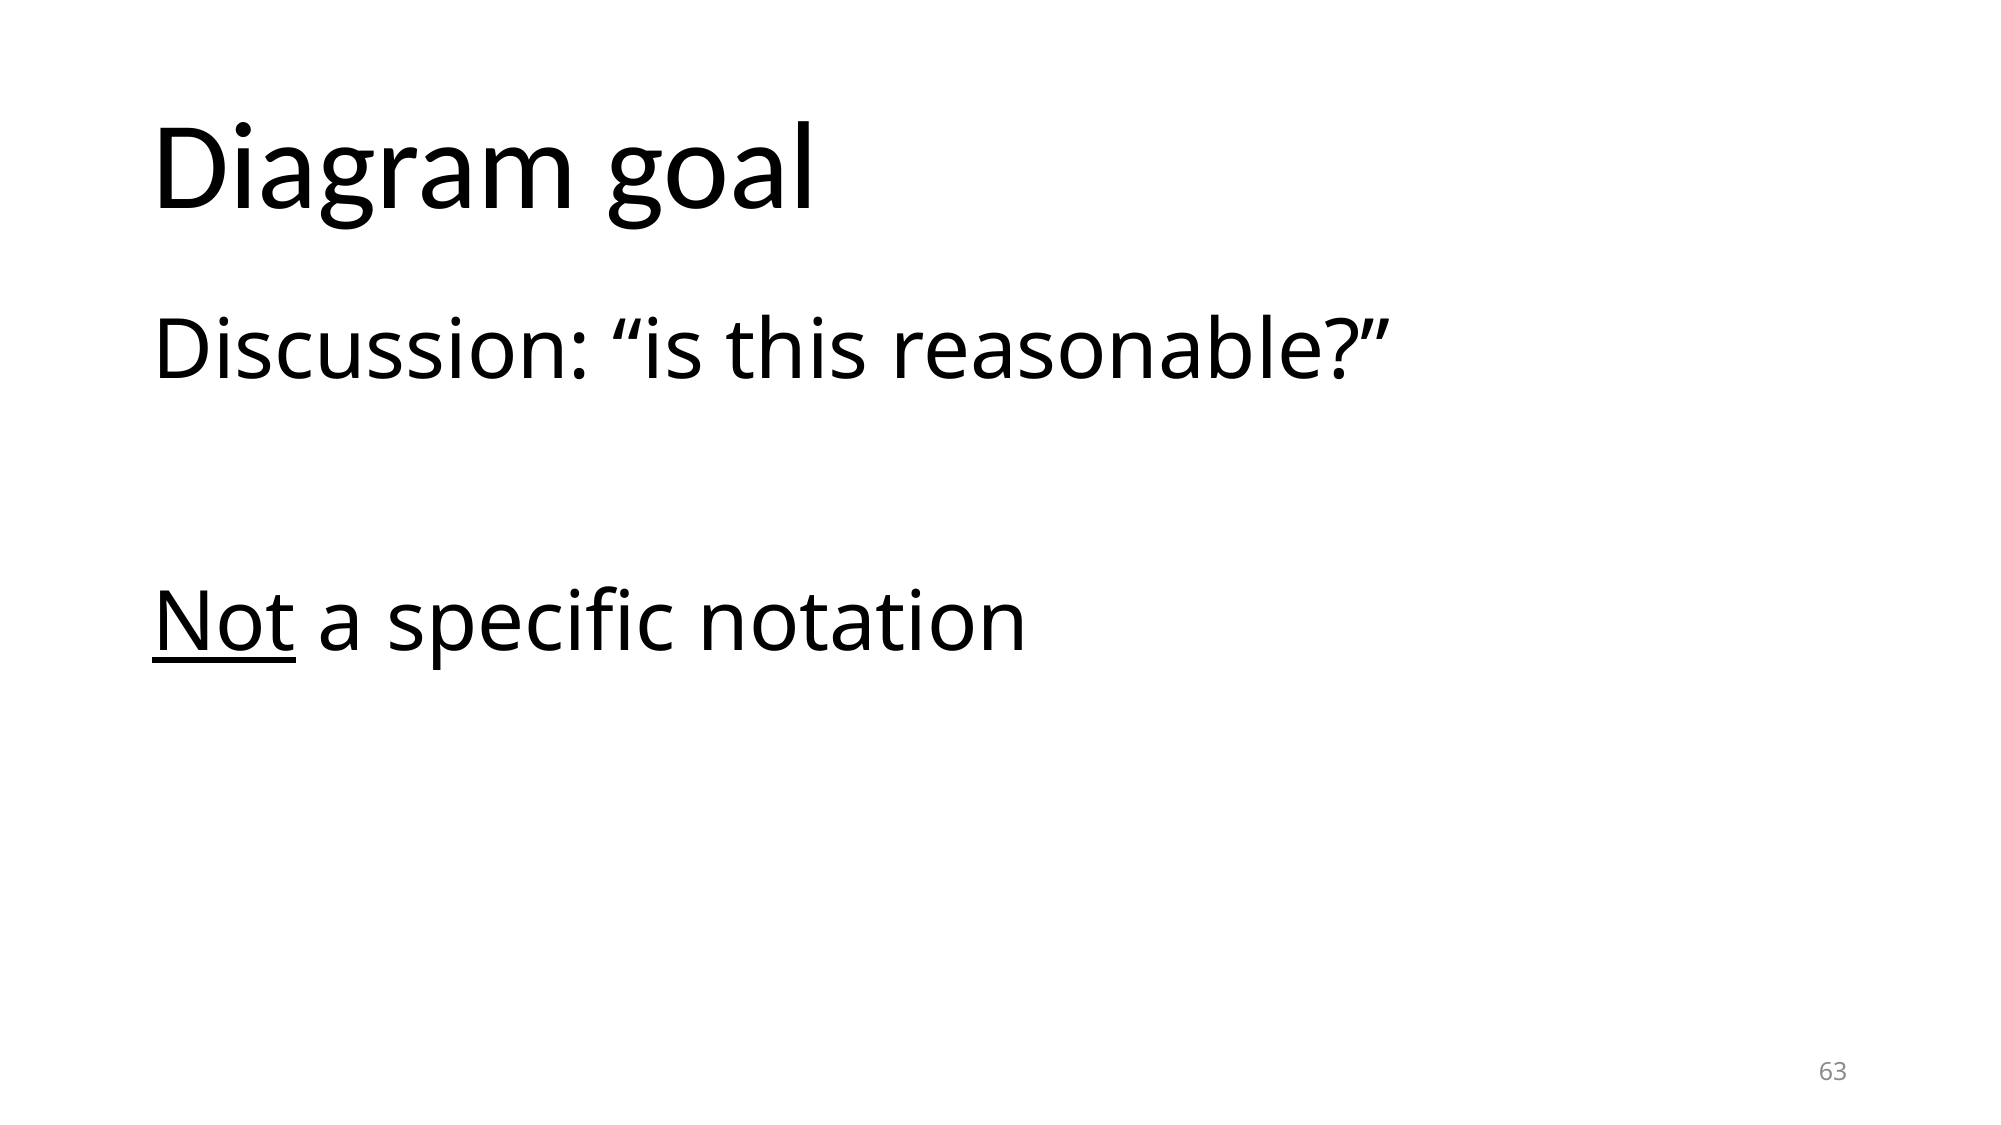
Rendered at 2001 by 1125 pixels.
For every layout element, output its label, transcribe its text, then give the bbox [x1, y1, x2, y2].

slide_number 63 [1412, 1042, 1863, 1103]
list Discussion: “is this reasonable?” Not a specific notation [137, 299, 1863, 1014]
title Diagram goal [137, 59, 1863, 278]
